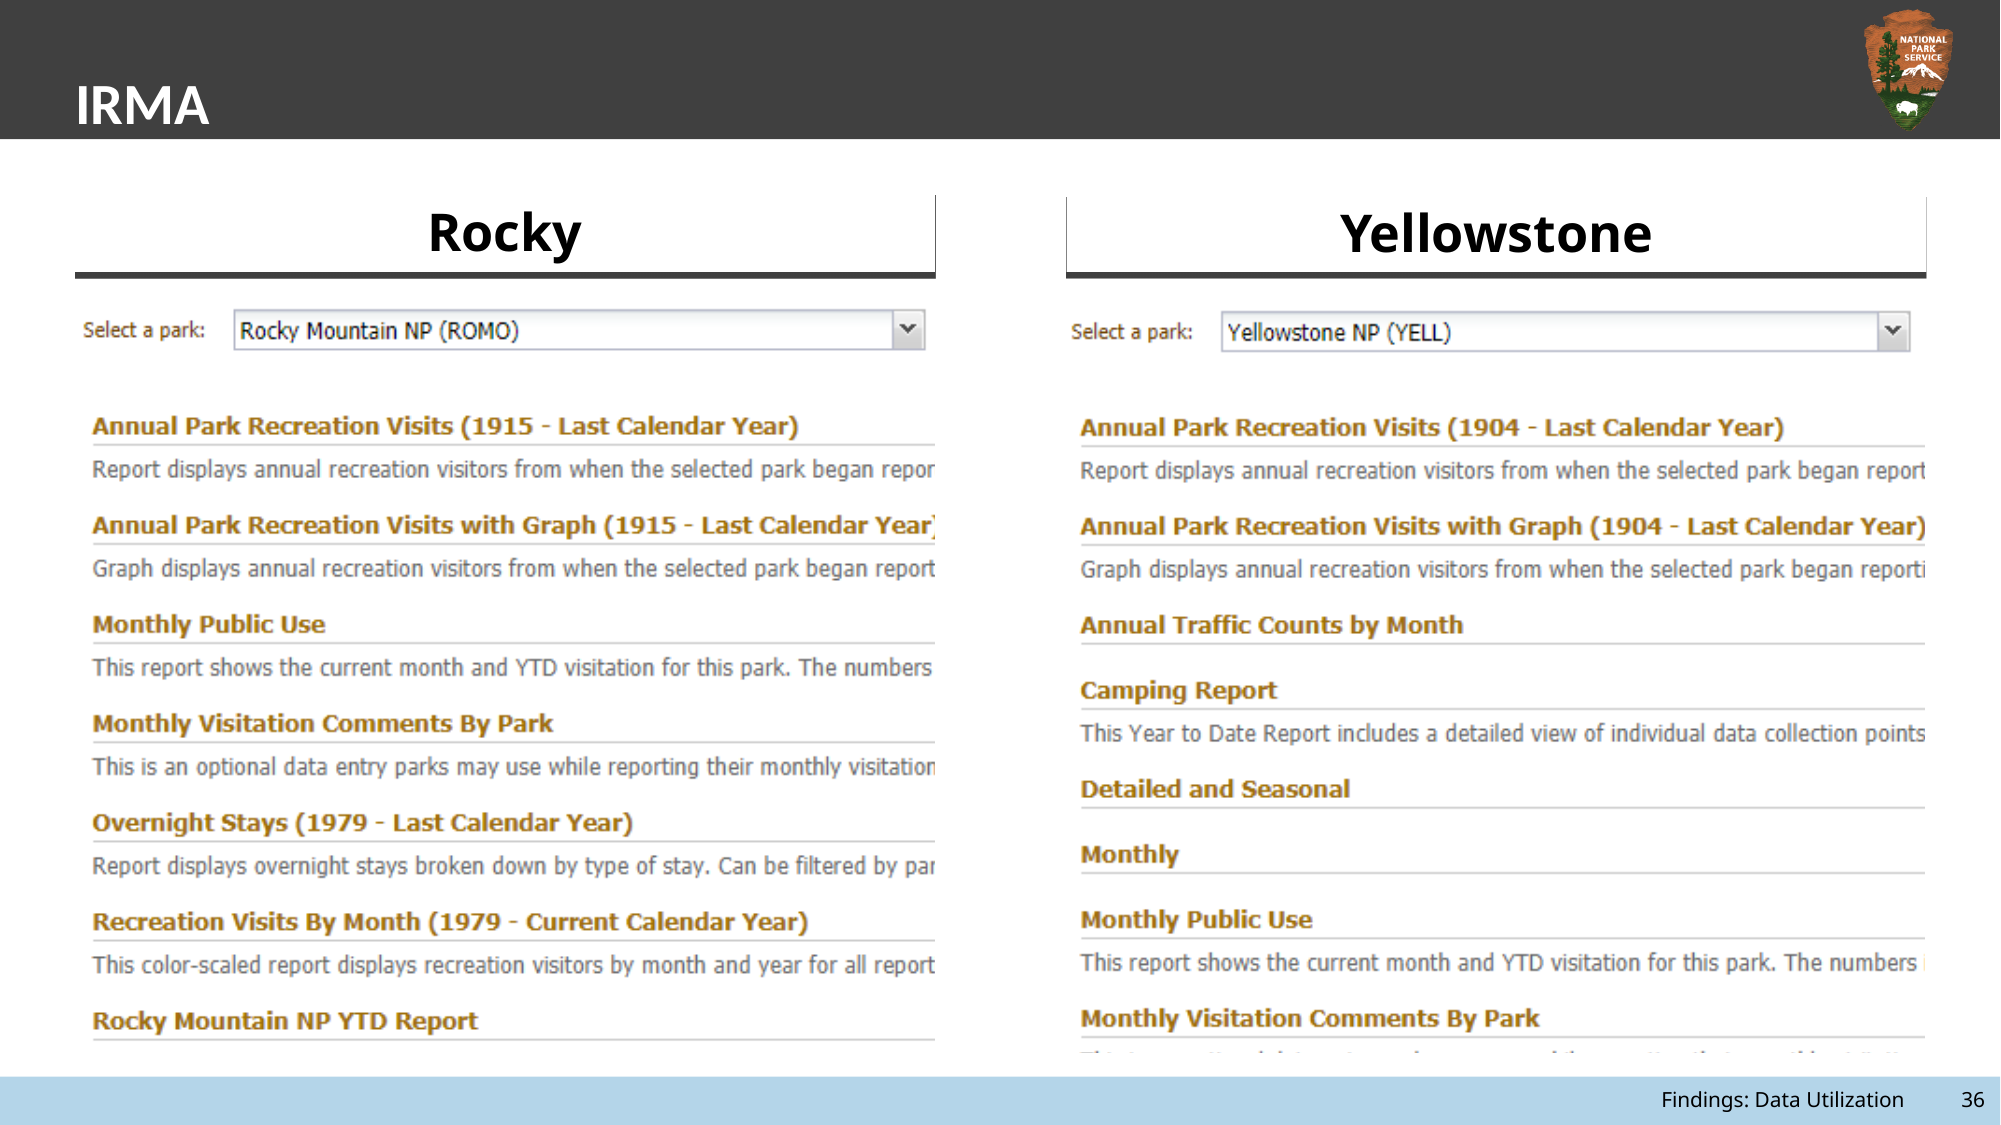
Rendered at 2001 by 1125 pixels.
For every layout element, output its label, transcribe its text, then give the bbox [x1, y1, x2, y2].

list Yellowstone [1066, 191, 1927, 272]
slide_number Findings: Data Utilization 36 [1533, 1079, 2000, 1122]
title IRMA [75, 3, 1806, 137]
picture [1864, 9, 1953, 131]
list Rocky [75, 189, 935, 272]
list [1064, 304, 1926, 1053]
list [74, 304, 936, 1053]
